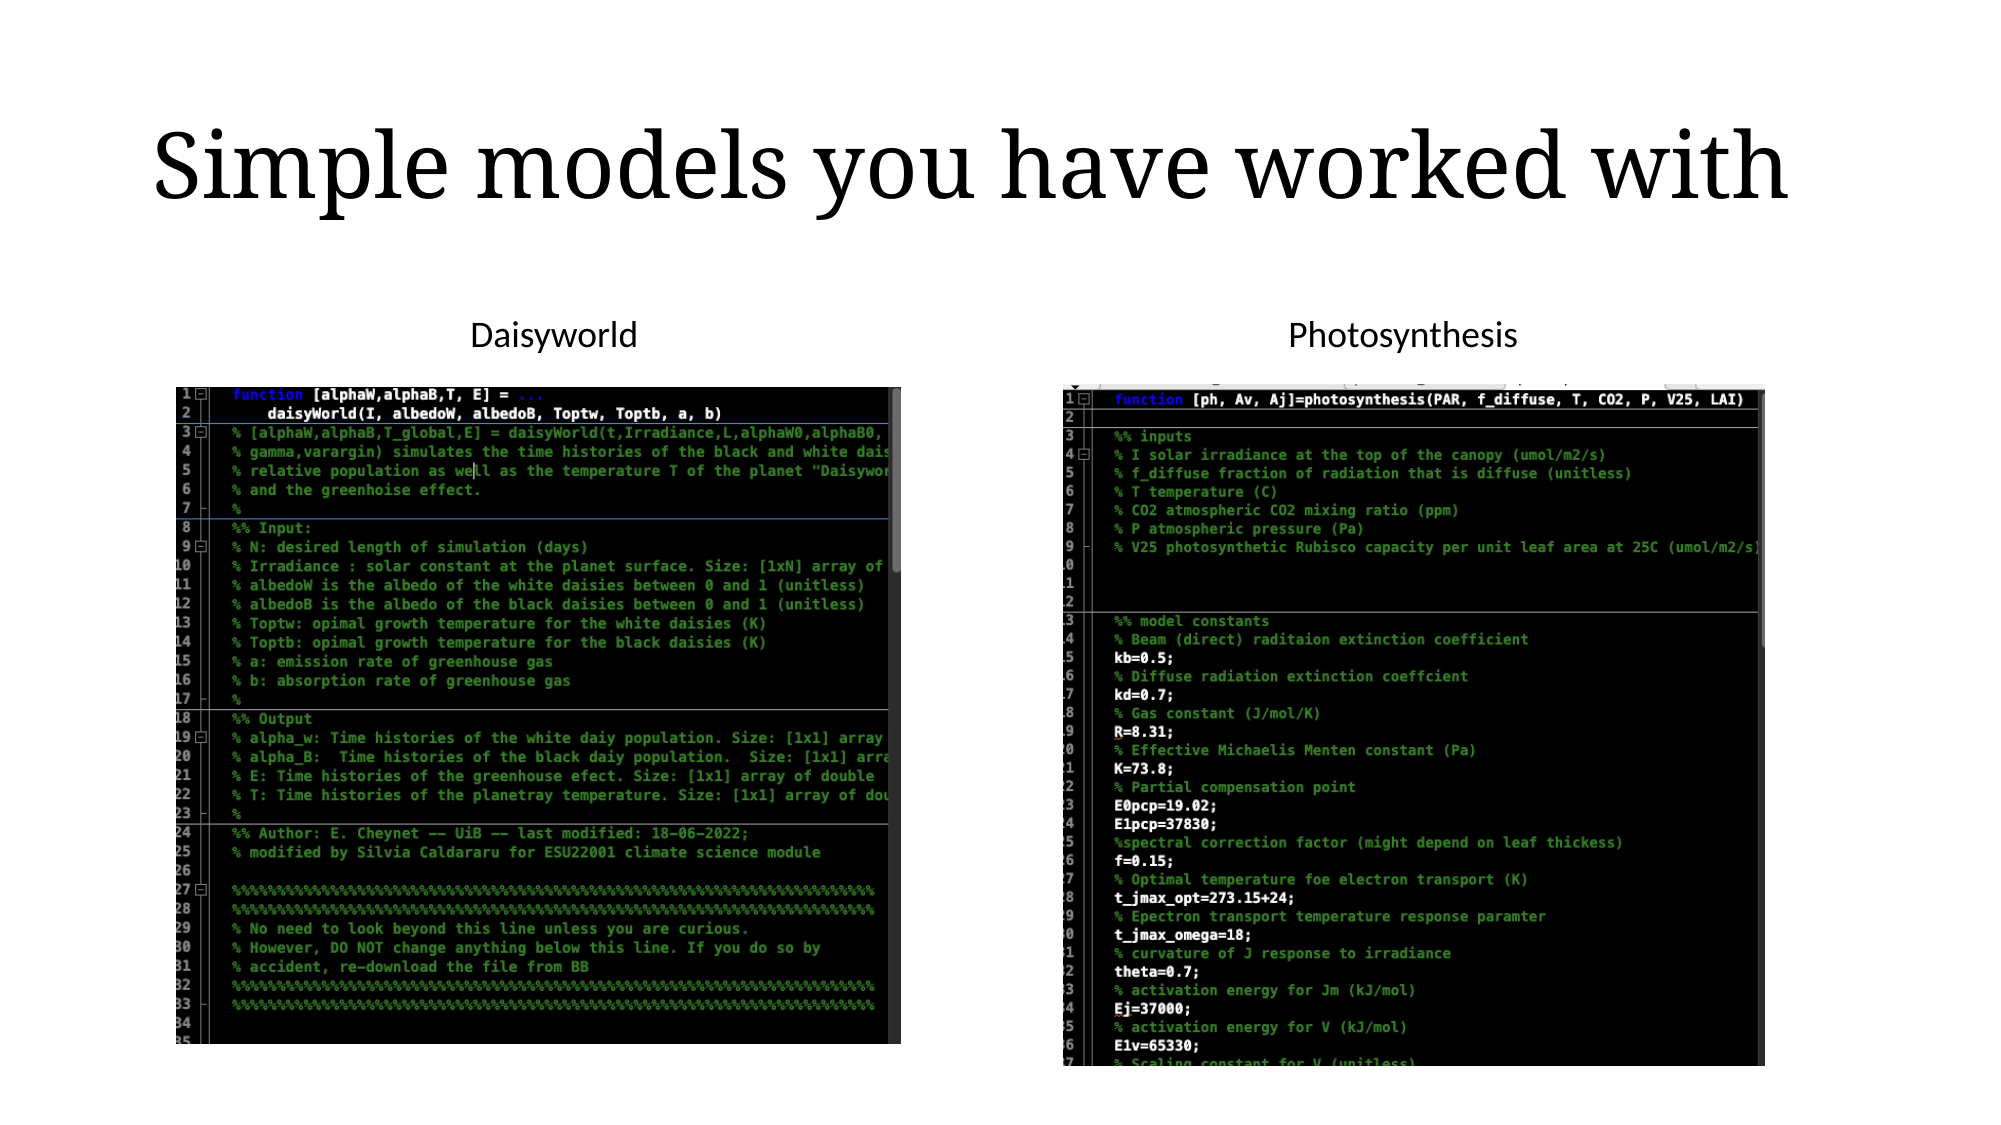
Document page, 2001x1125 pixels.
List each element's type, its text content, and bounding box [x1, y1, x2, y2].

text_box Daisyworld [455, 302, 654, 362]
picture [1063, 384, 1765, 1066]
title Simple models you have worked with [137, 59, 1863, 278]
text_box Photosynthesis [1273, 303, 1534, 363]
picture [176, 387, 901, 1044]
